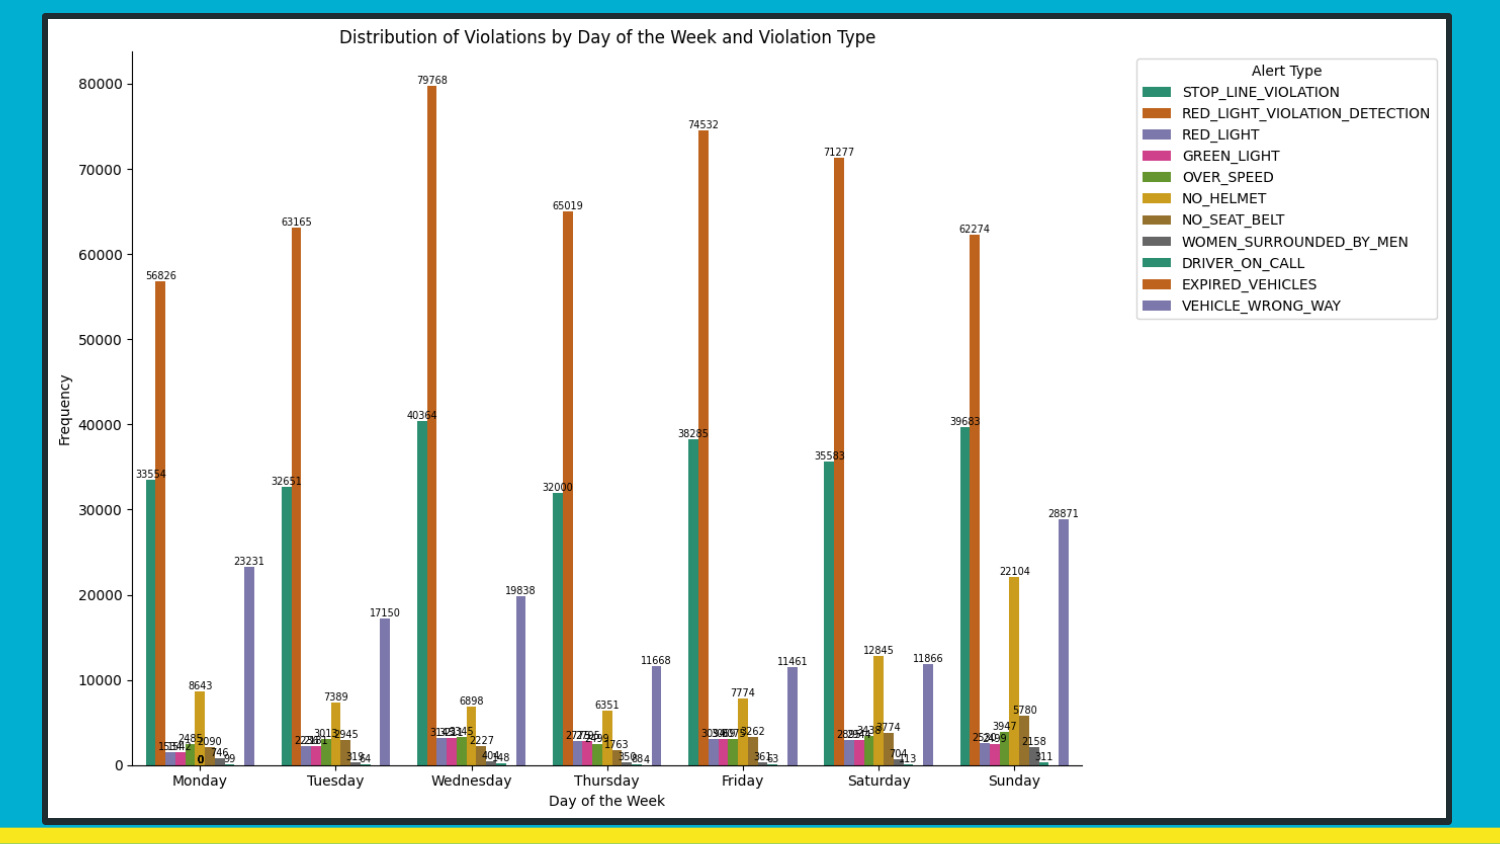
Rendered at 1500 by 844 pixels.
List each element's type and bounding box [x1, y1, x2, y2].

picture [47, 19, 1446, 819]
